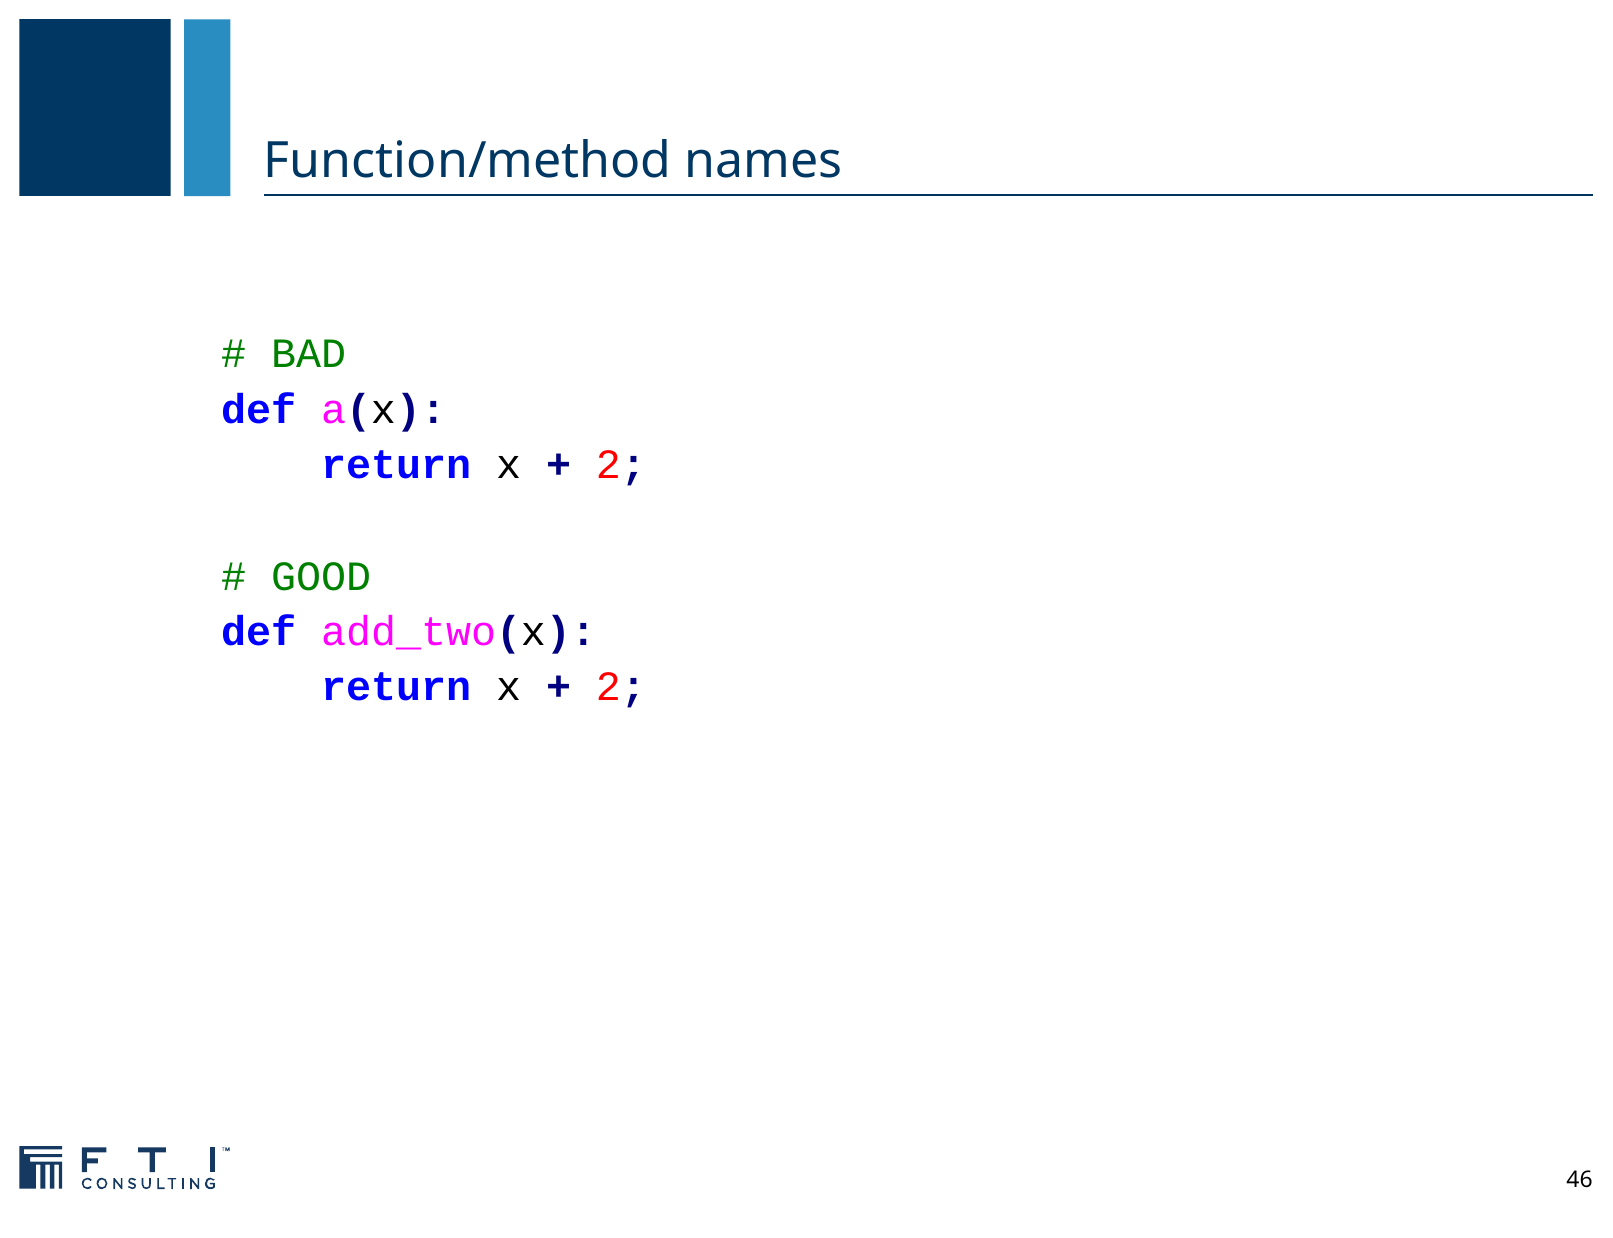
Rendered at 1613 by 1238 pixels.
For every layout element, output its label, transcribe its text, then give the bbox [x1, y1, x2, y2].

slide_number 46 [1530, 1161, 1594, 1202]
text_box # BAD def a(x): return x + 2; # GOOD def add_two(x): return x + 2; [206, 318, 1407, 717]
title Function/method names [264, 19, 1593, 196]
